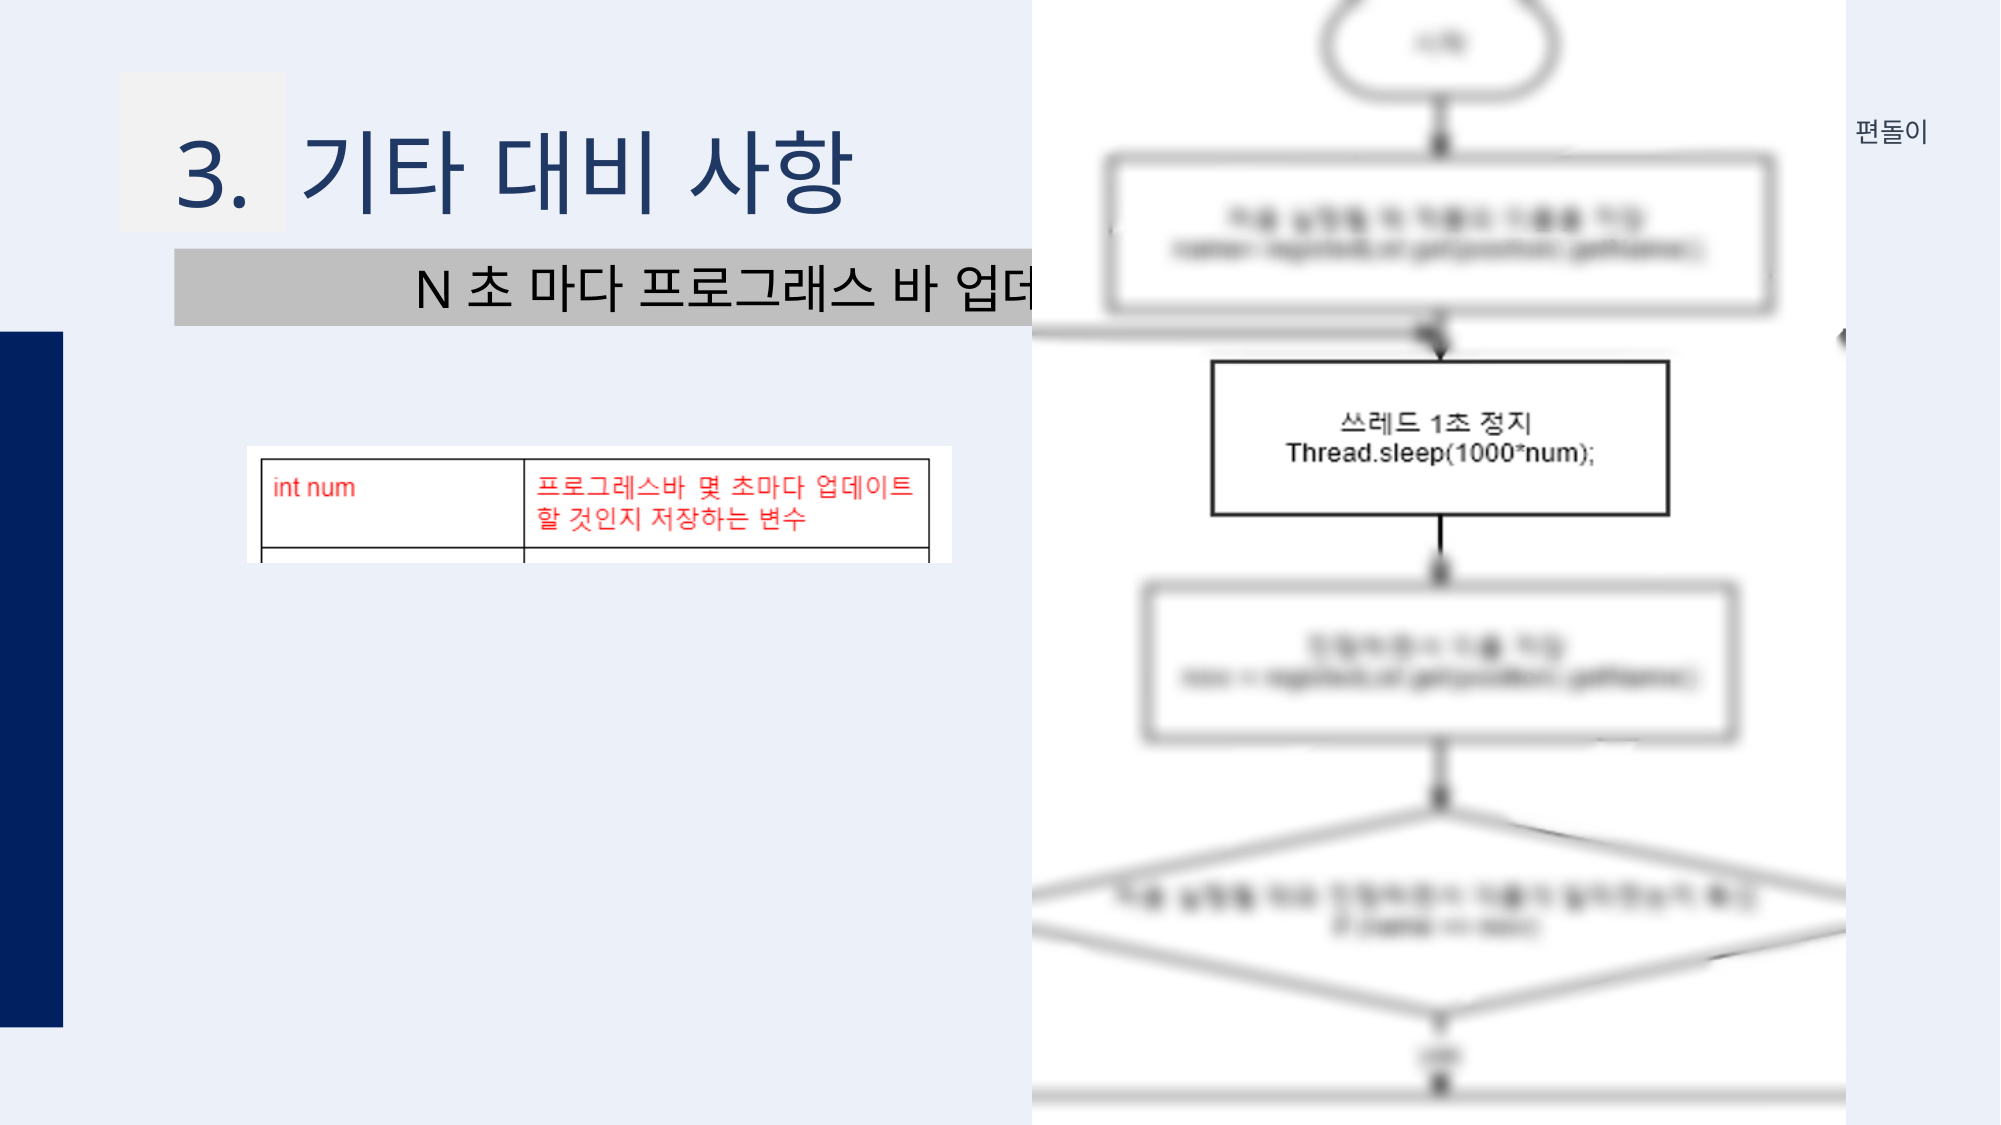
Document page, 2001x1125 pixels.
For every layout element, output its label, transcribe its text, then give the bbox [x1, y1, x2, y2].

text_box [118, 70, 287, 233]
text_box [0, 331, 64, 1028]
text_box N초 마다 프로그래스 바 업데이트 [174, 248, 1032, 326]
picture [247, 446, 952, 563]
picture [1032, 0, 1846, 1125]
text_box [1846, 50, 1977, 157]
text_box 3. 기타 대비 사항 [160, 108, 1032, 233]
